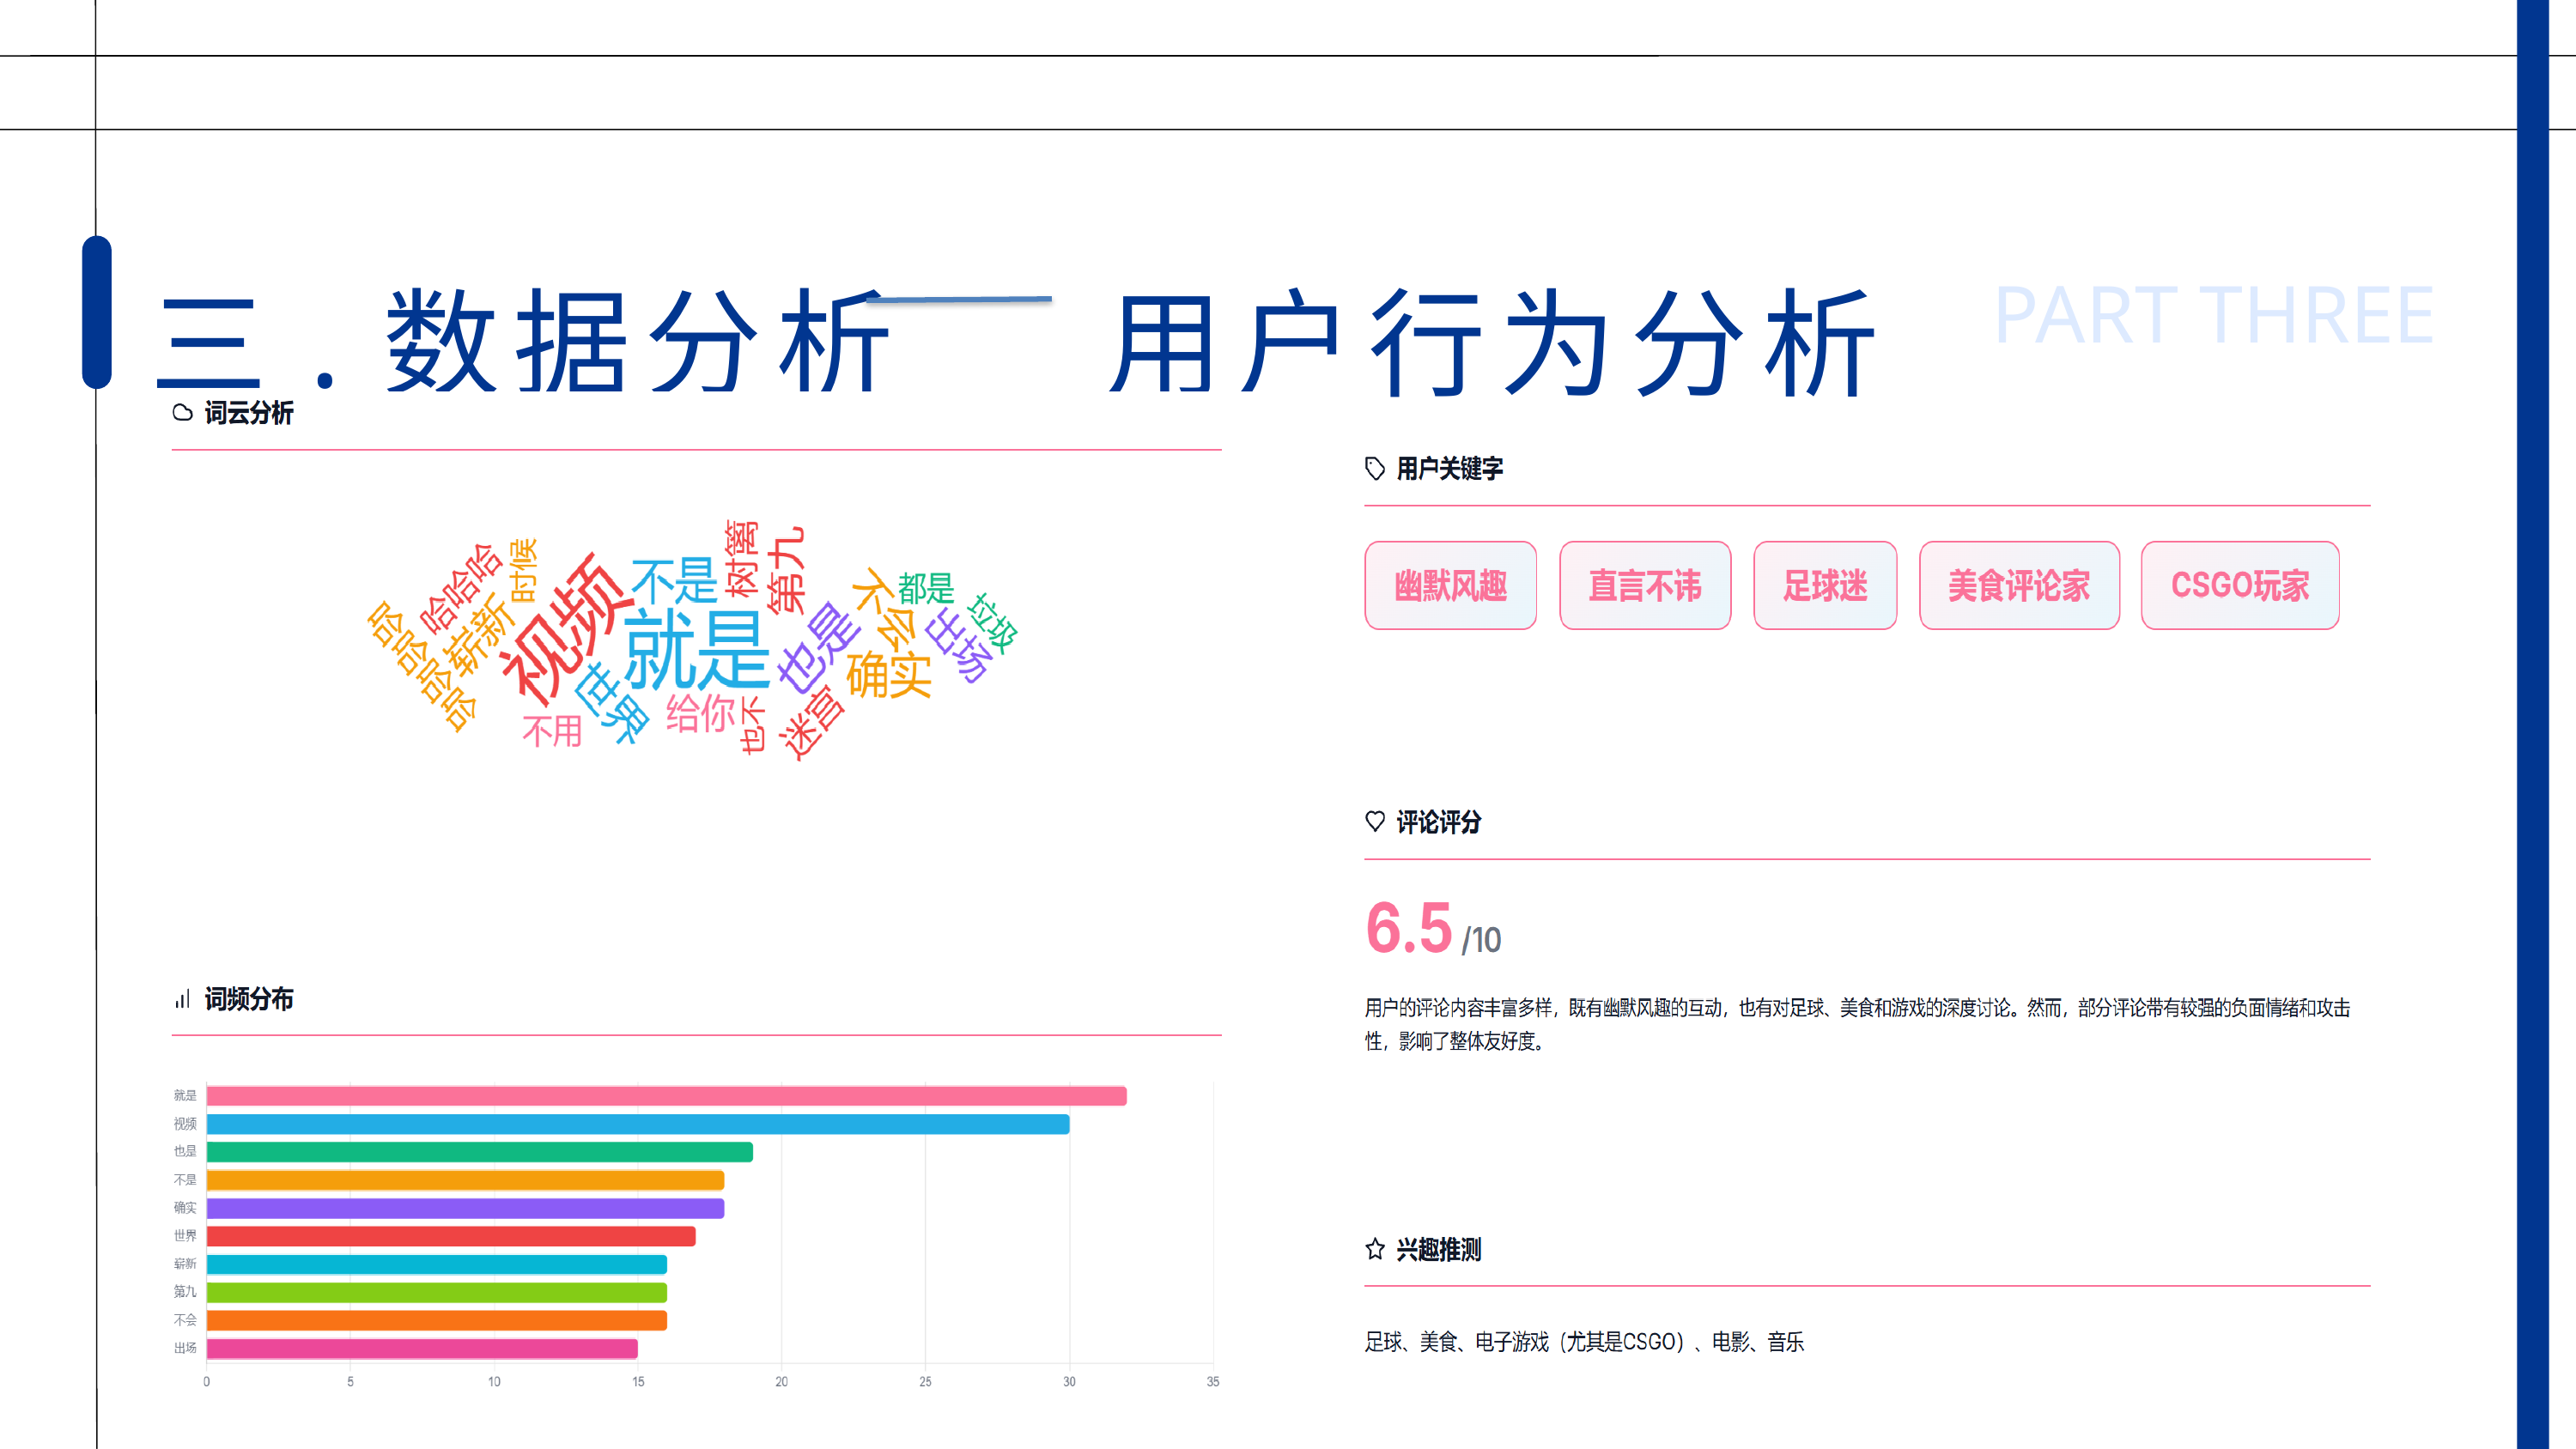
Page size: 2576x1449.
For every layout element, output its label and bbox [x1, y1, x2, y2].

text_box [0, 0, 2576, 1449]
picture [150, 391, 2491, 1402]
